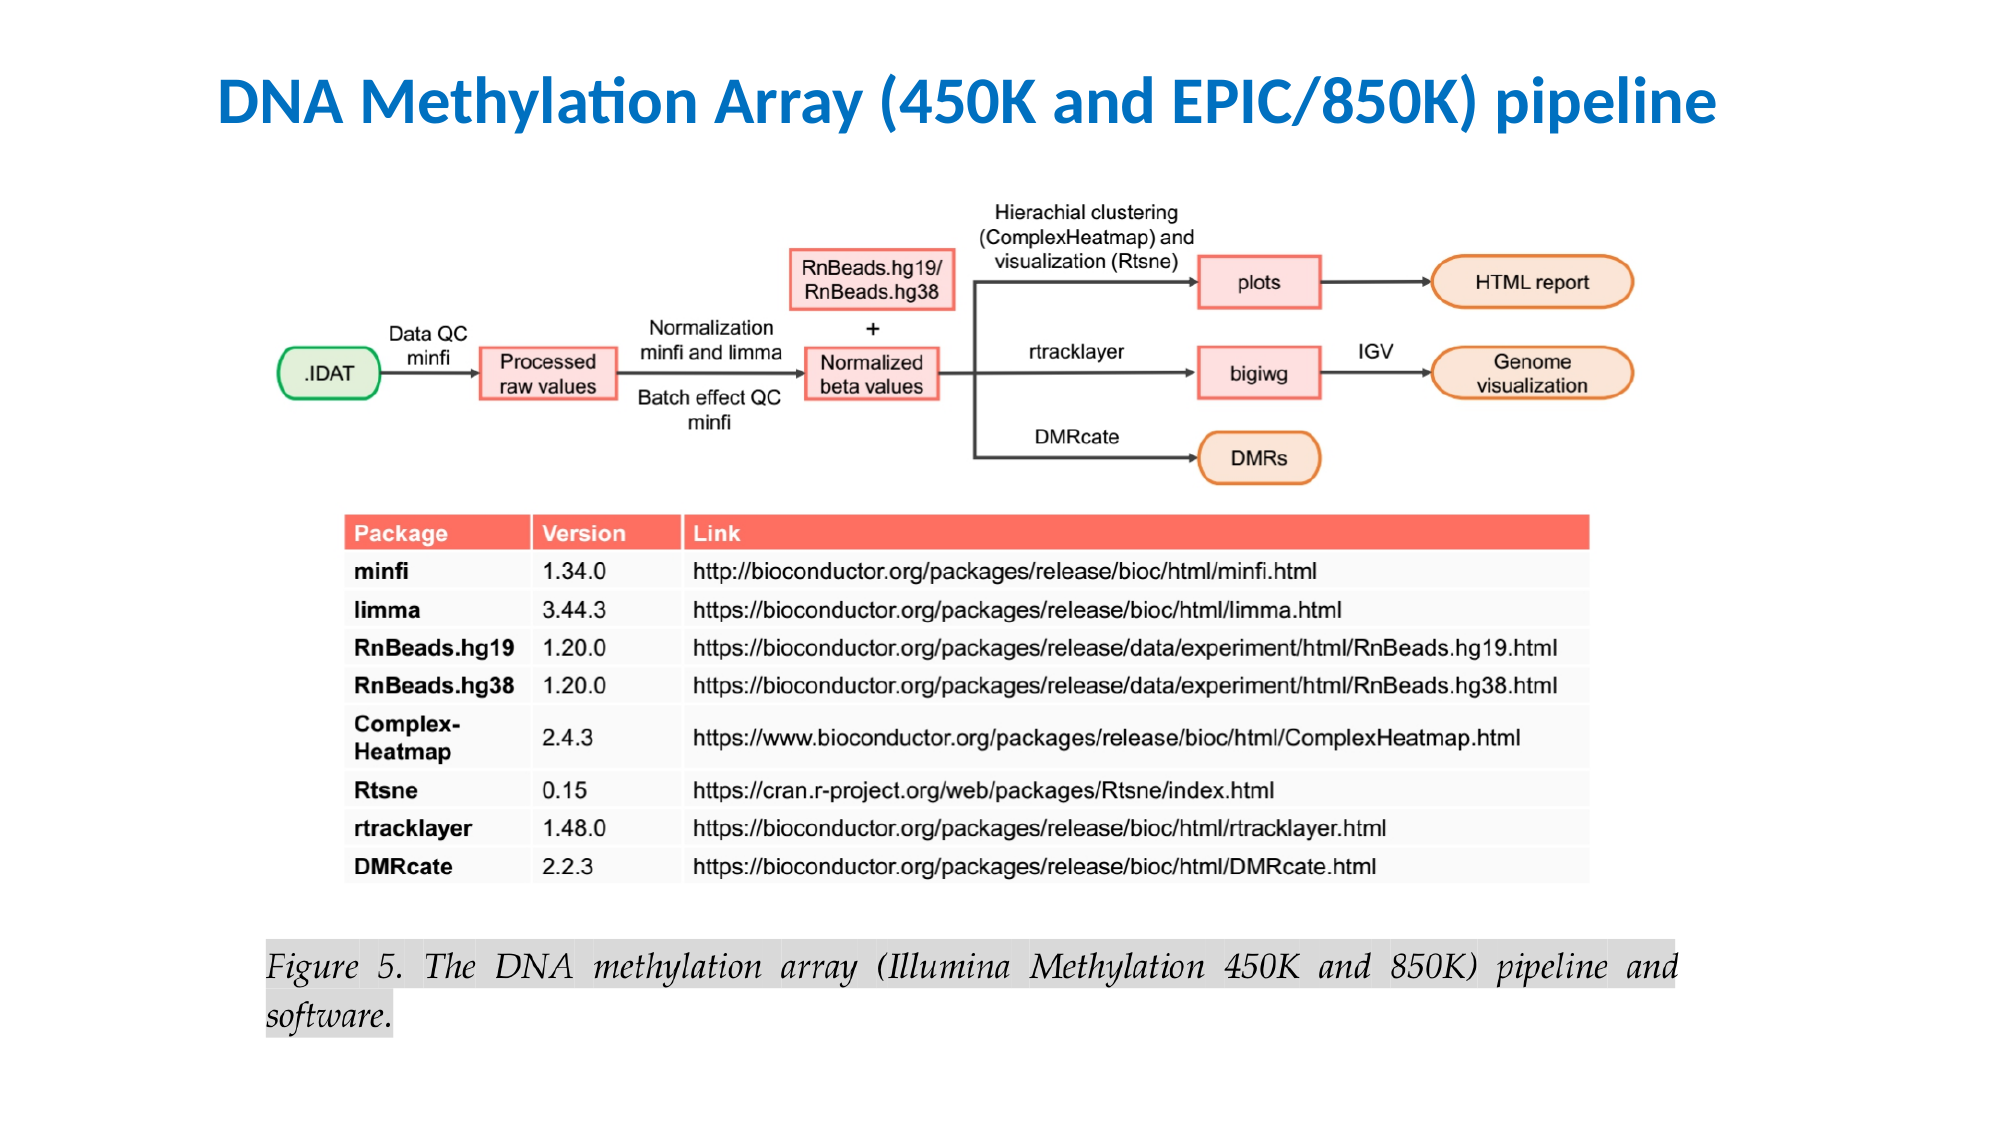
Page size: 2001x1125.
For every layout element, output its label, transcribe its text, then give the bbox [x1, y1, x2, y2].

picture [249, 192, 1689, 1051]
title DNA Methylation Array (450K and EPIC/850K) pipeline [106, 42, 1832, 161]
